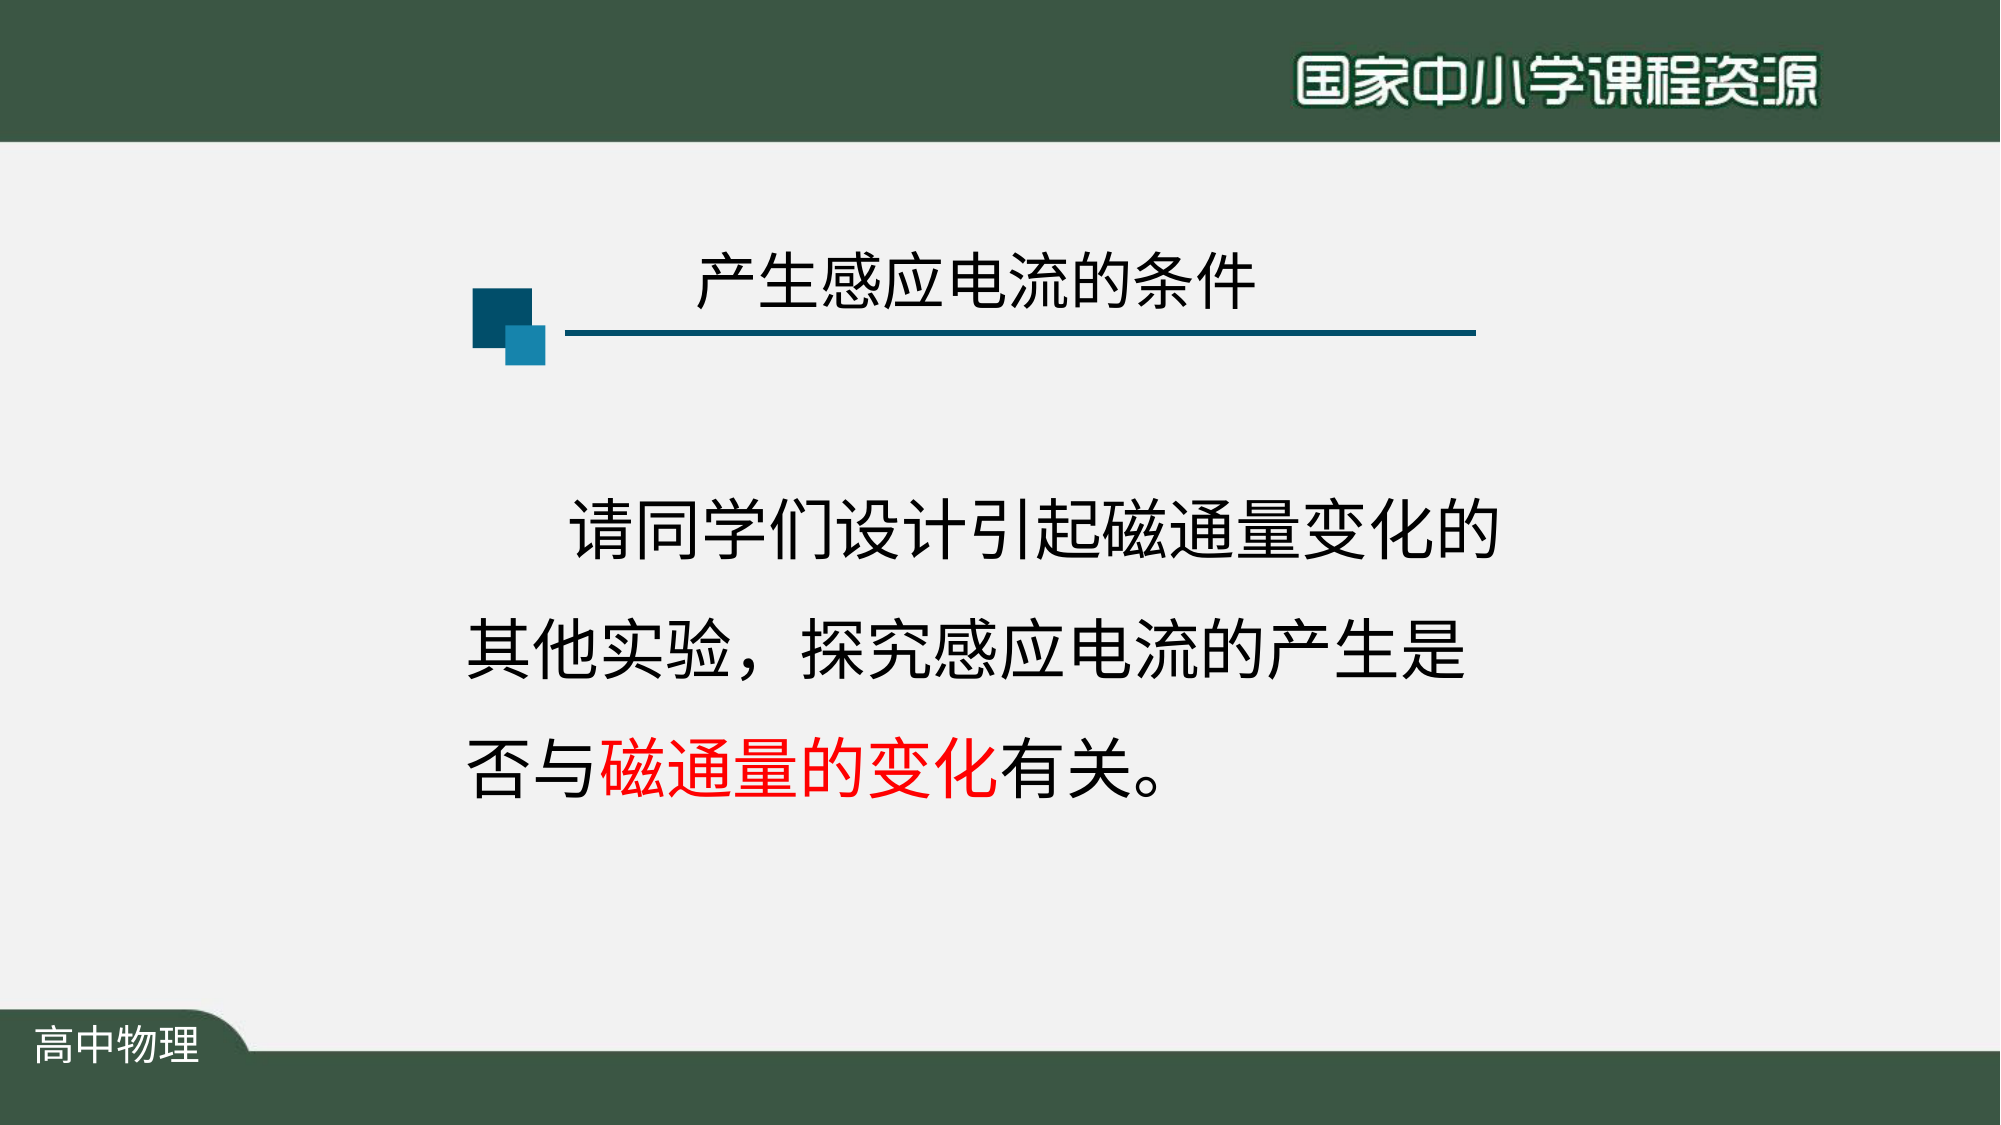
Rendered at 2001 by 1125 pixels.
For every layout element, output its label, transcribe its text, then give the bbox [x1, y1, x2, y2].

picture [0, 0, 2000, 1125]
text_box 产生感应电流的条件 [693, 239, 1261, 317]
text_box [505, 325, 546, 366]
footer 高中物理 [31, 1013, 202, 1125]
text_box 请同学们设计引起磁通量变化的 其他实验，探究感应电流的产生是 否与磁通量的变化有关。 [463, 445, 1504, 808]
text_box [472, 288, 532, 349]
